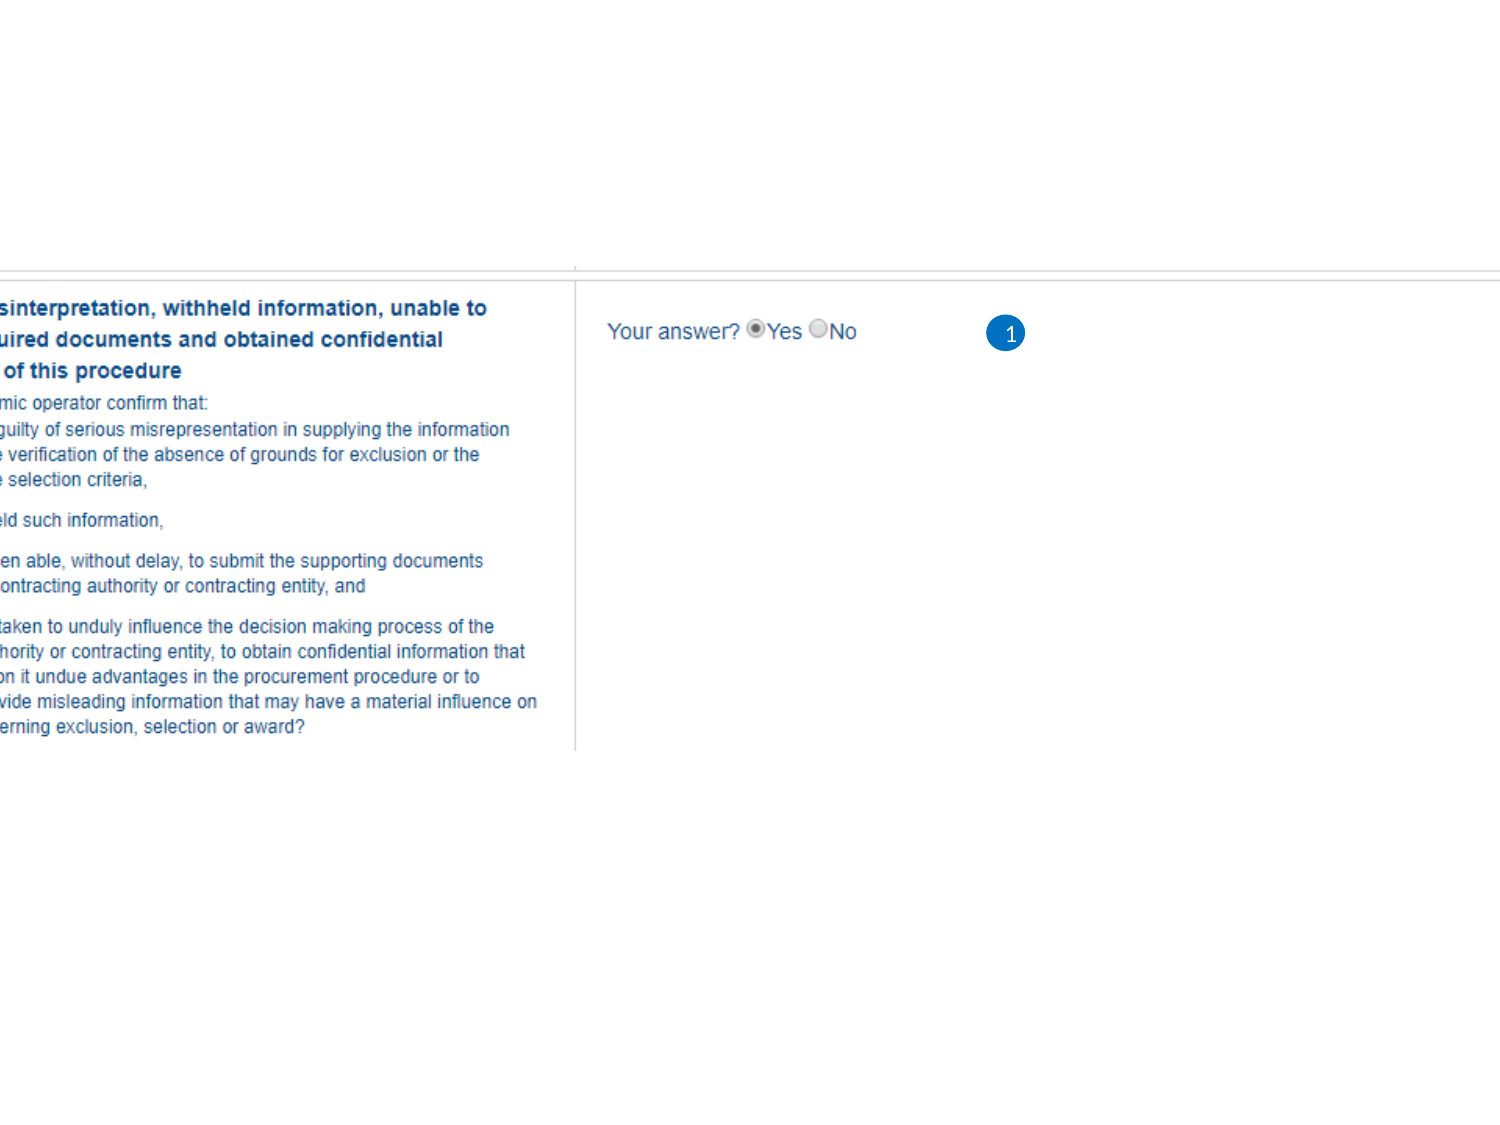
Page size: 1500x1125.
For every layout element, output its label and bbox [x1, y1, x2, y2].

picture [0, 266, 1500, 751]
